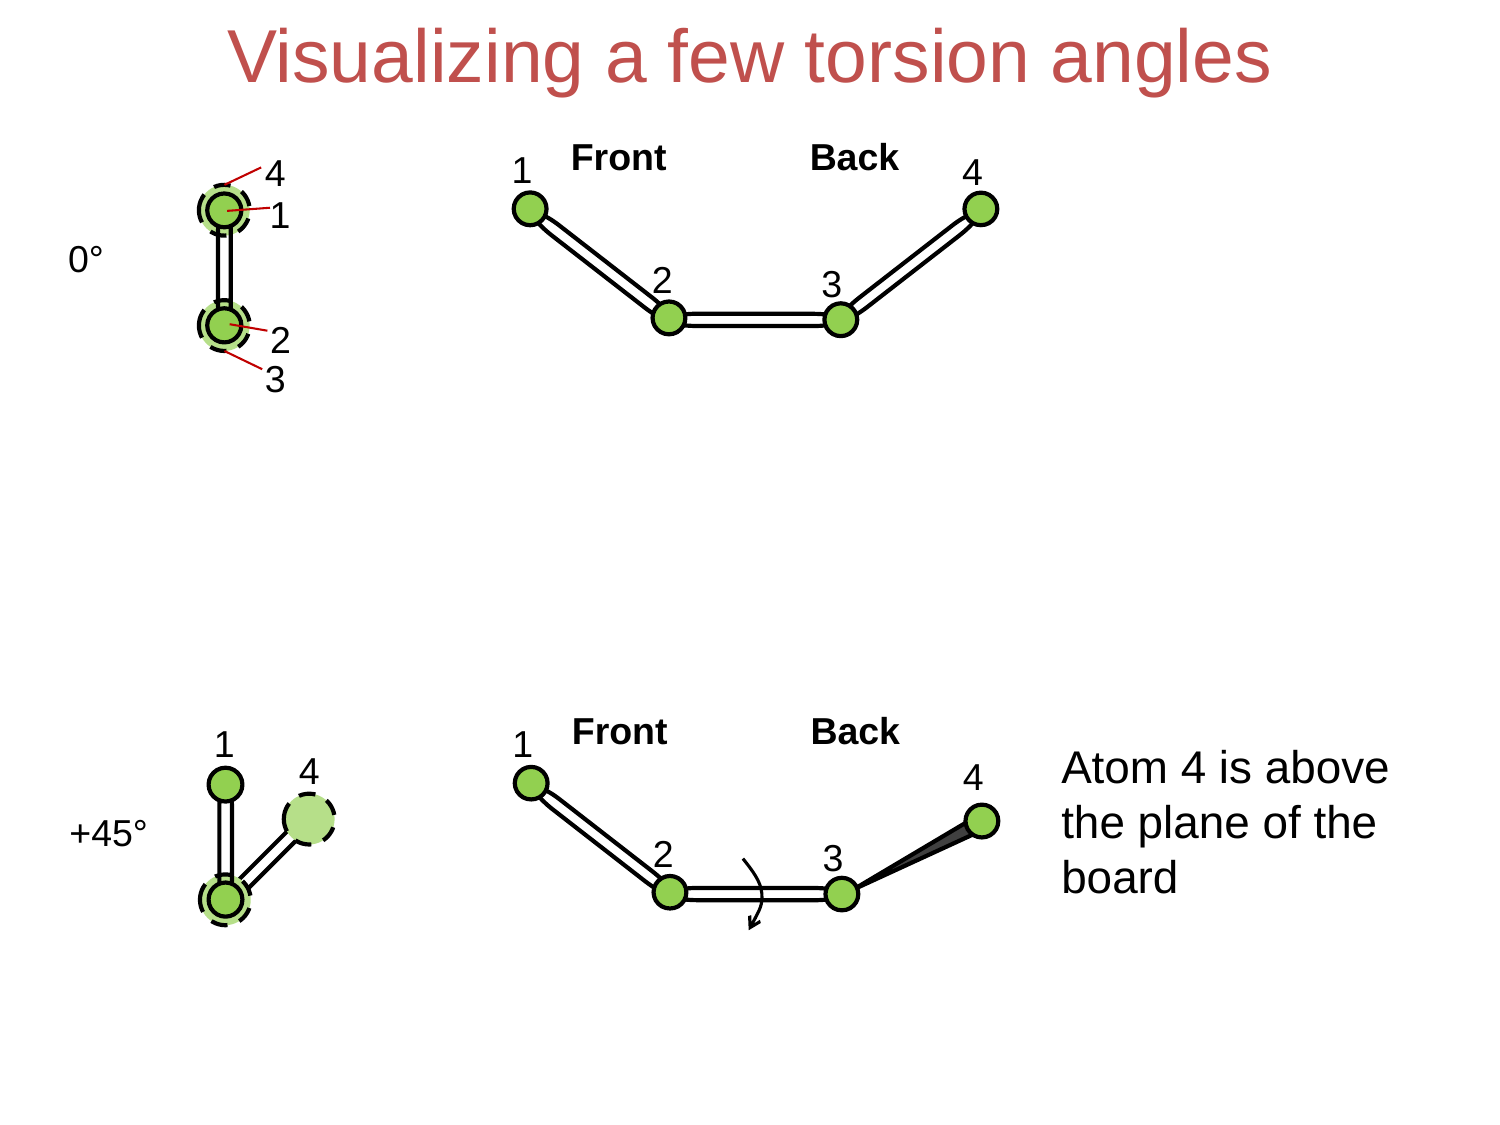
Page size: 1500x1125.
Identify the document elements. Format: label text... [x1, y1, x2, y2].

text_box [503, 125, 998, 337]
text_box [52, 141, 300, 392]
text_box Visualizing a few torsion angles [74, 0, 1425, 125]
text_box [53, 699, 1426, 931]
